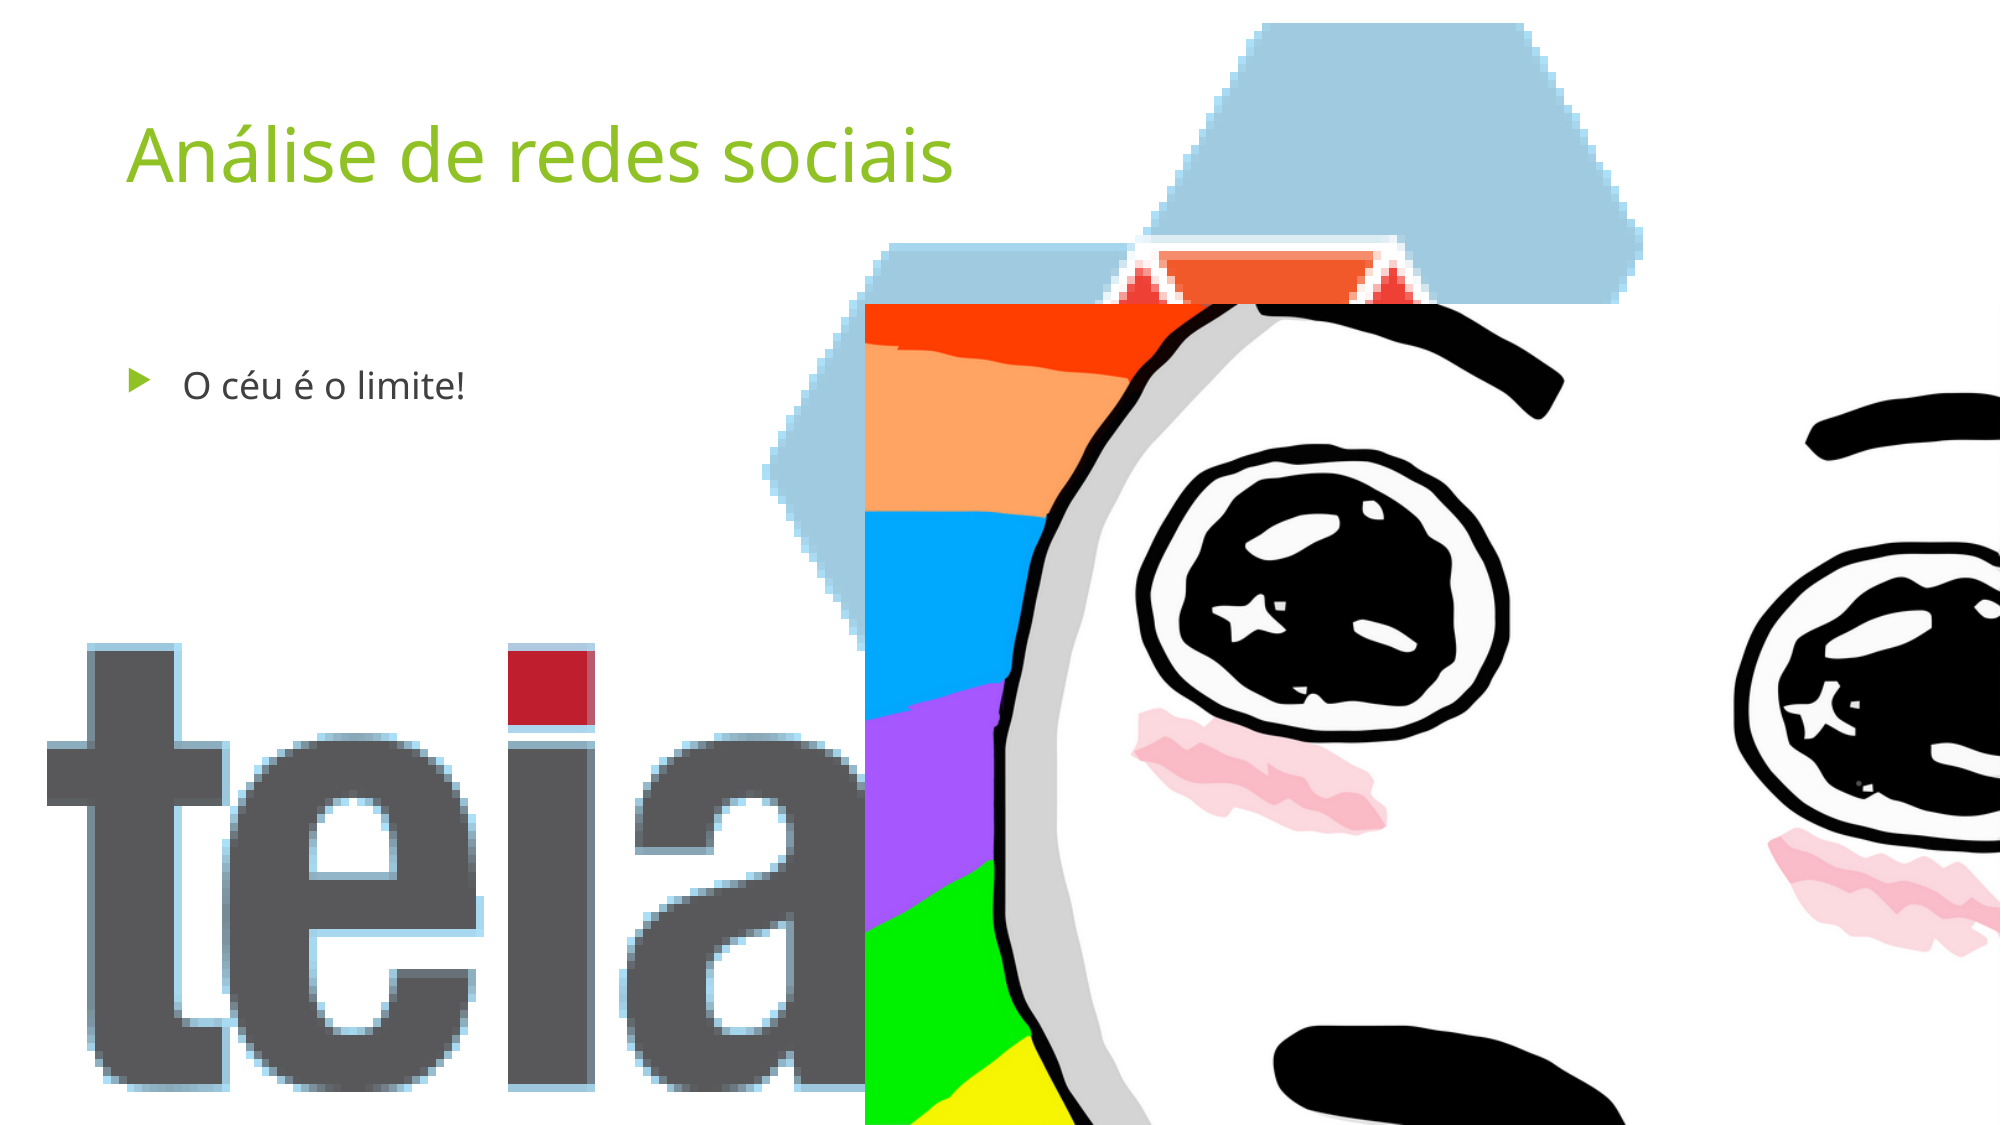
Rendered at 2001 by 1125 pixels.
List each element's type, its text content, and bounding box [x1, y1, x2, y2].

picture [0, 0, 2001, 1125]
list O céu é o limite! [111, 354, 860, 992]
title Análise de redes sociais [111, 99, 1522, 317]
